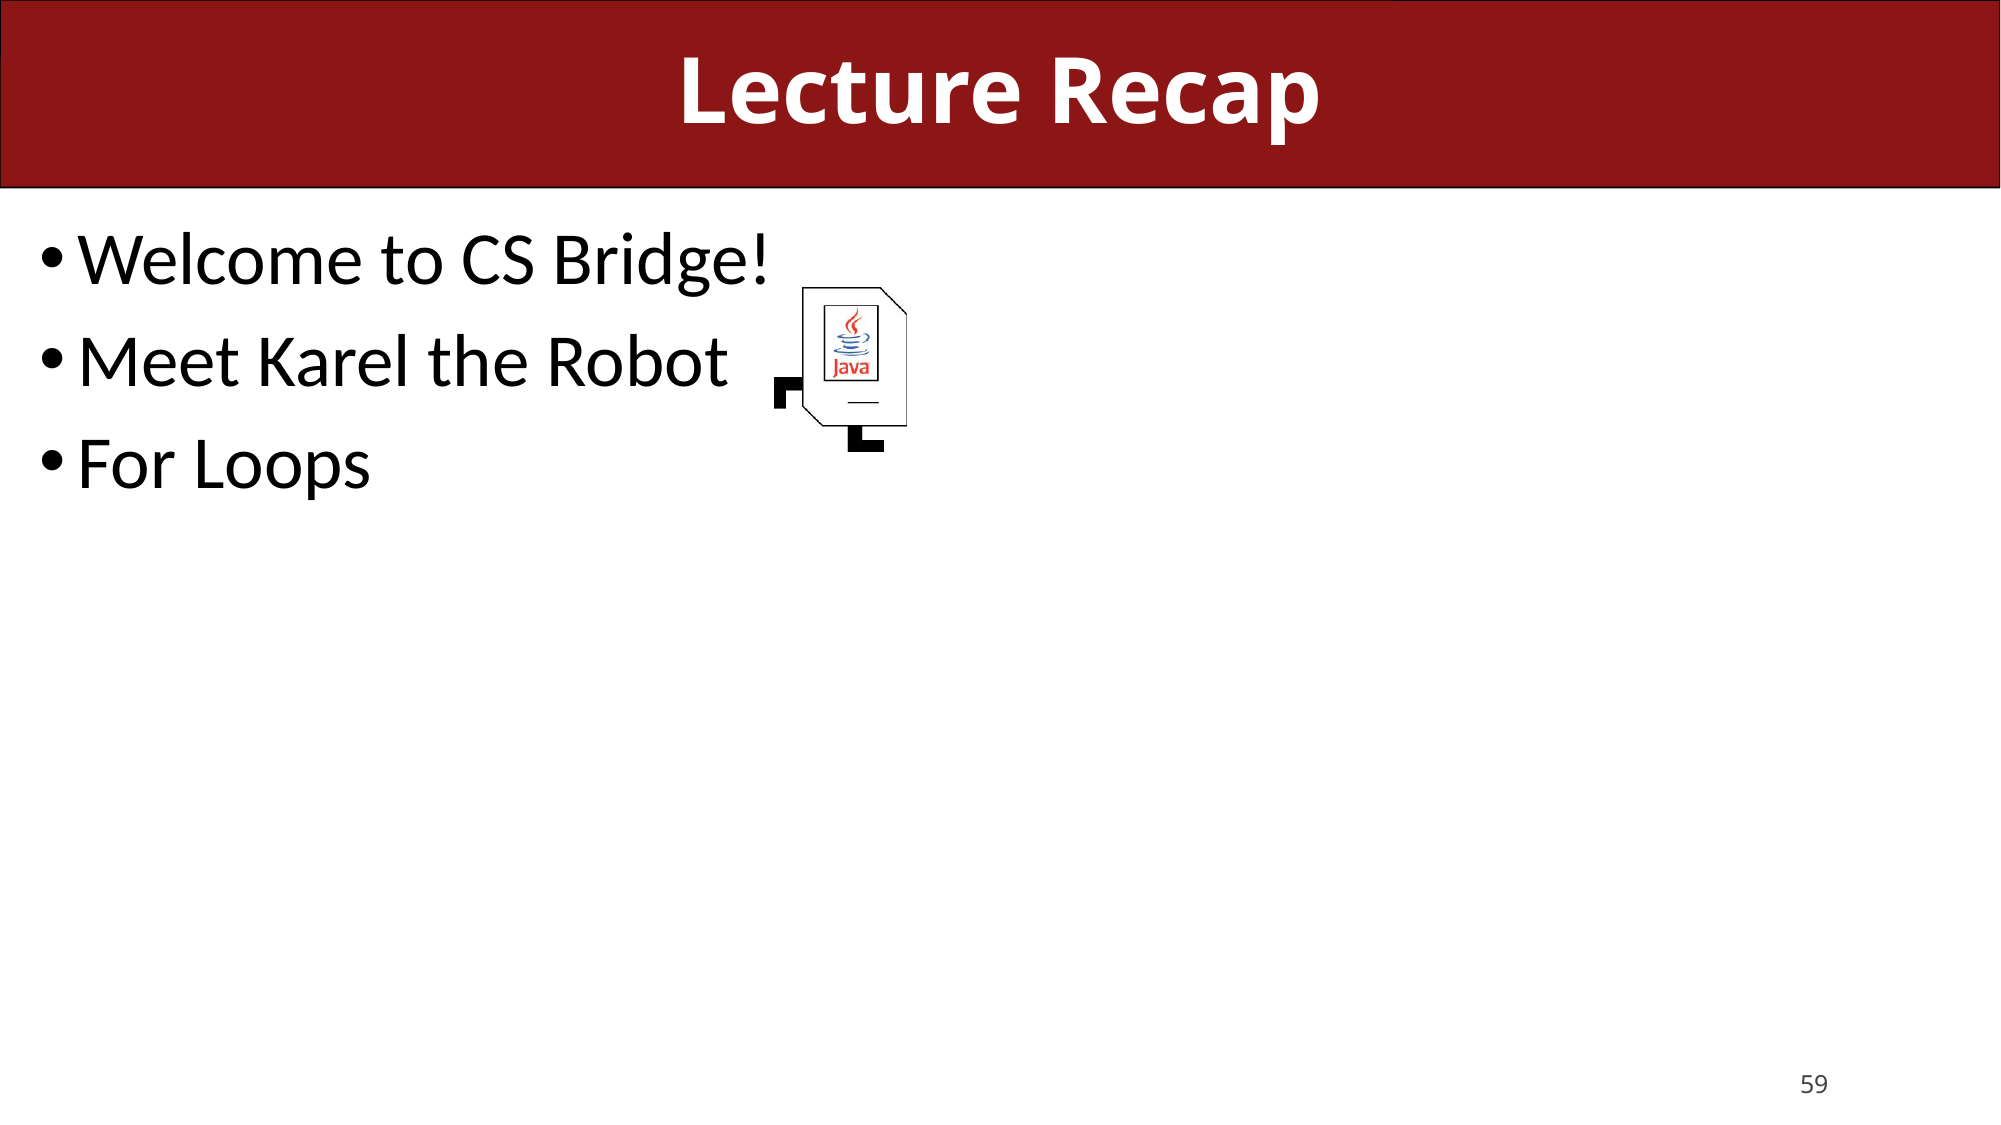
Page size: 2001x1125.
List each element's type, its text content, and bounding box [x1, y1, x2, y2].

list Welcome to CS Bridge! Meet Karel the Robot For Loops [24, 212, 1963, 1063]
title Lecture Recap [75, 0, 1925, 188]
picture [774, 287, 907, 452]
